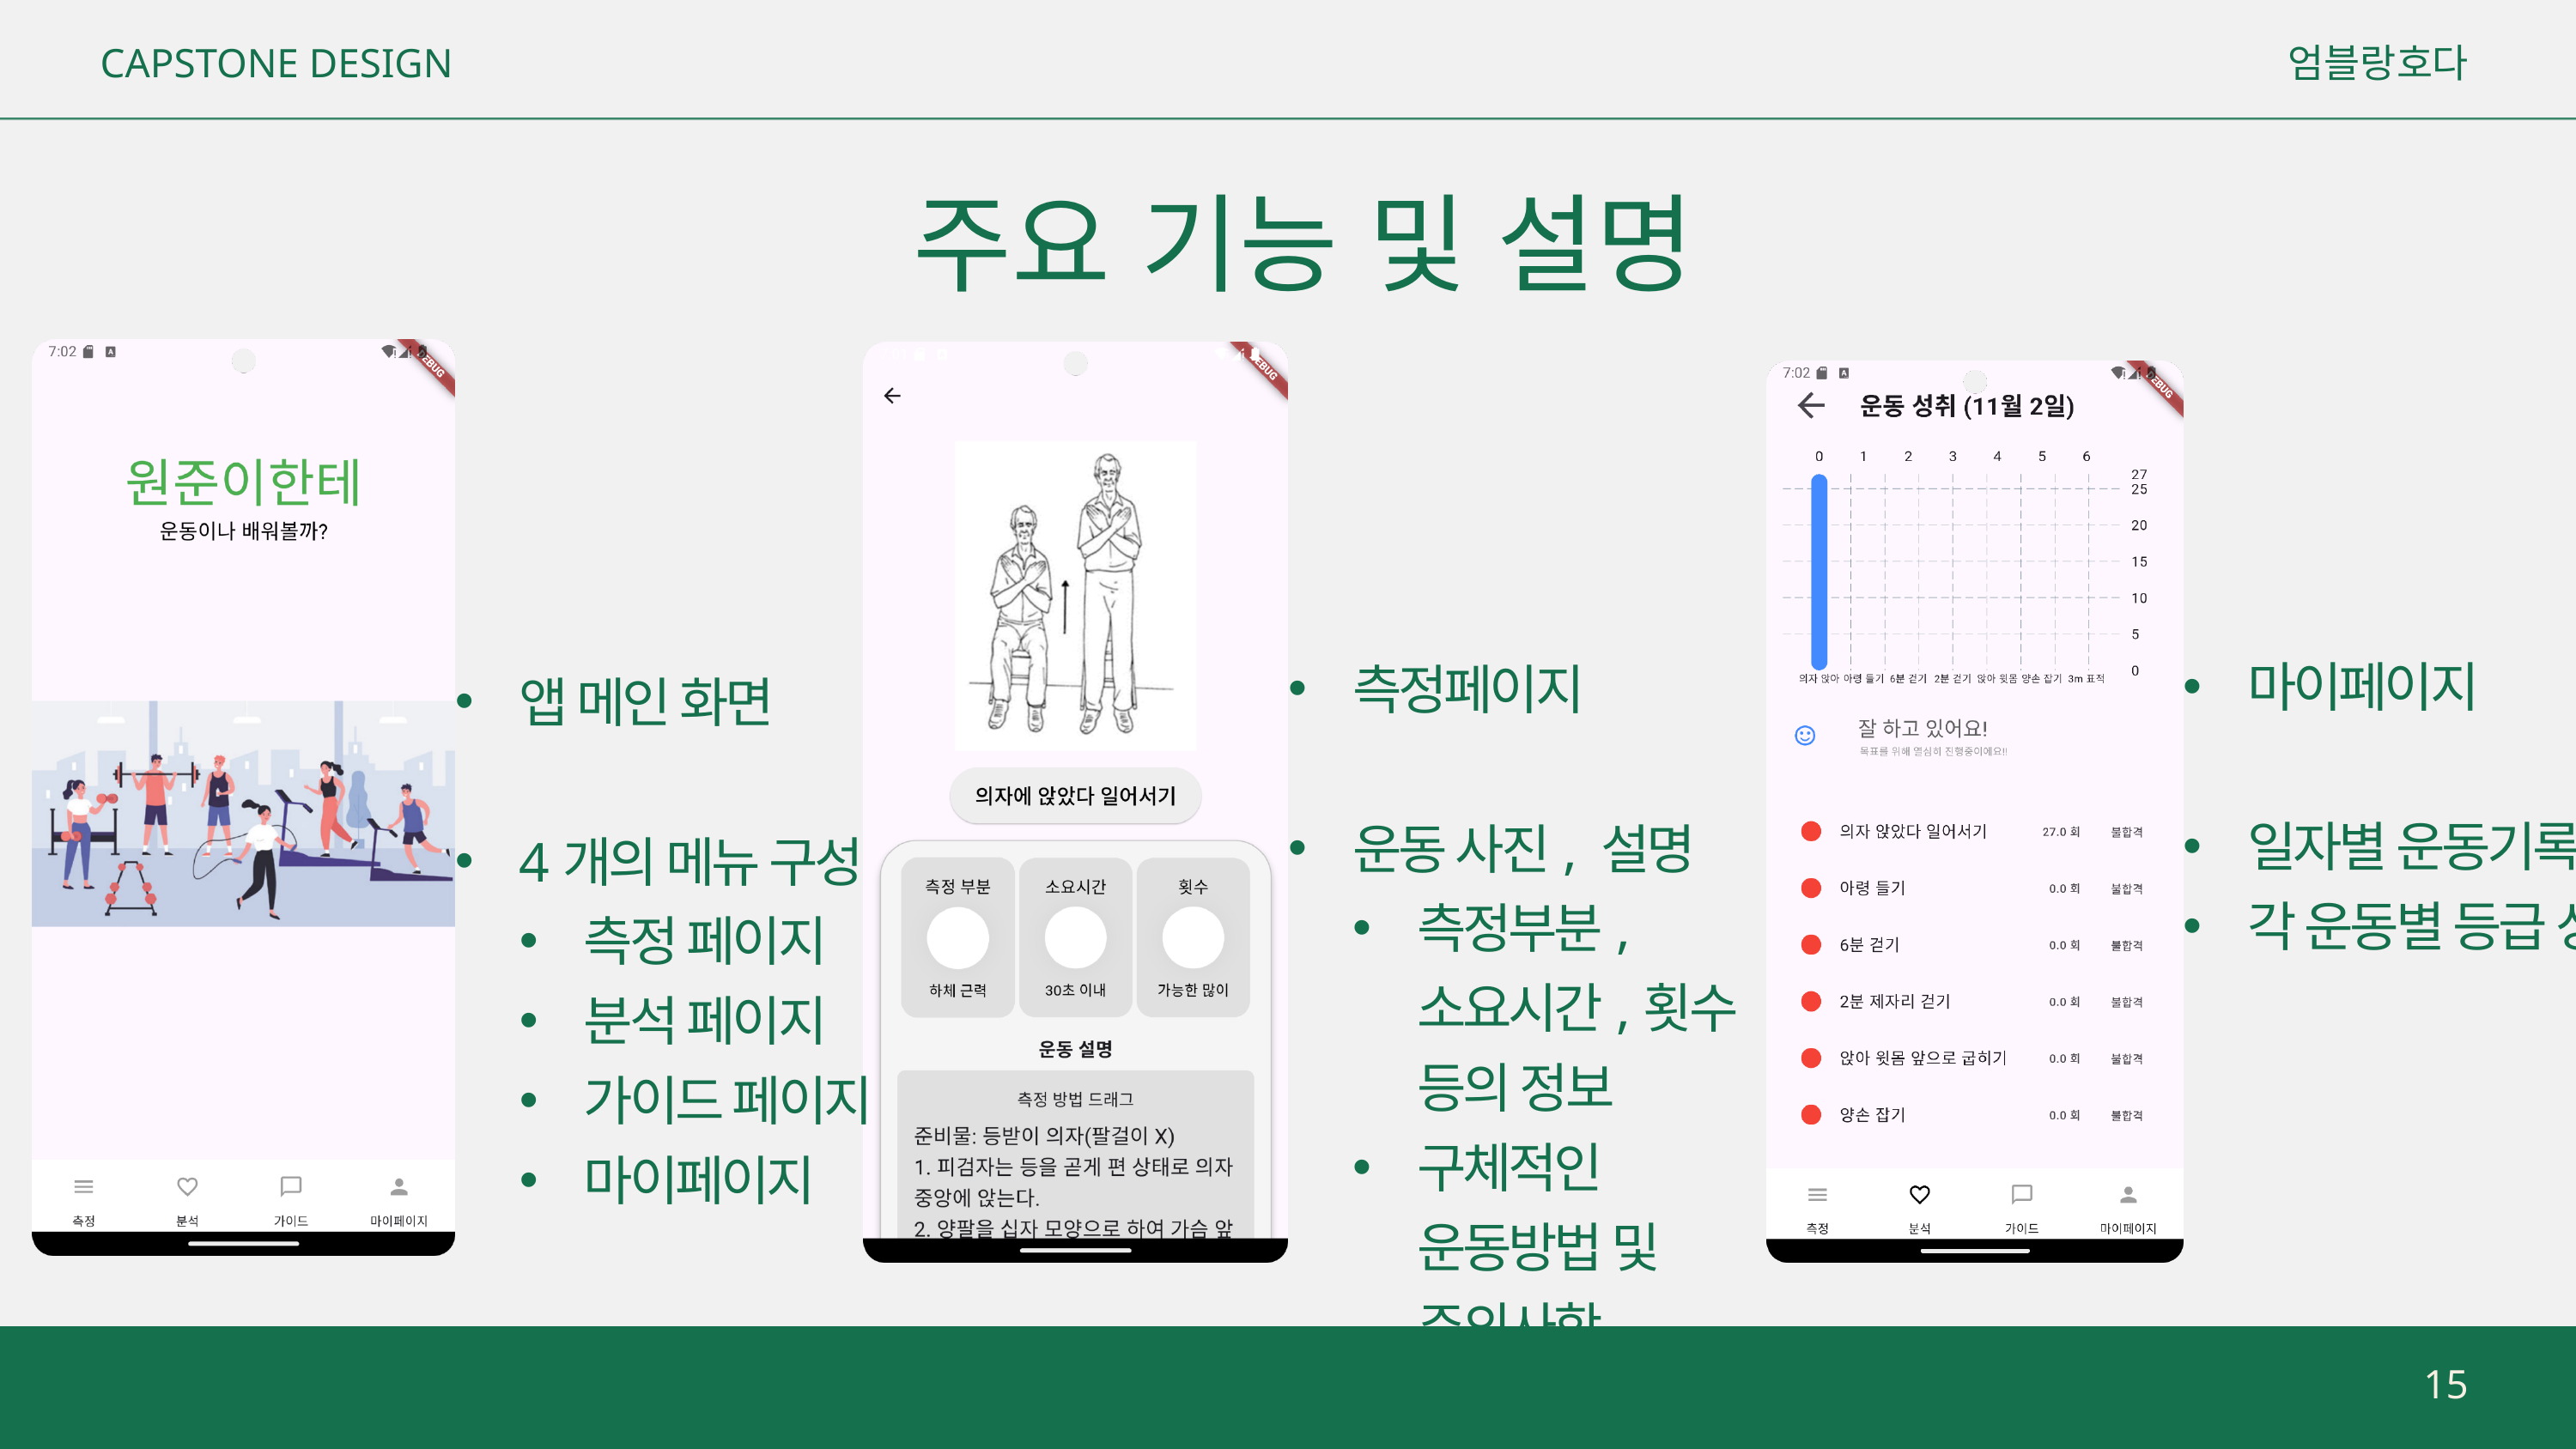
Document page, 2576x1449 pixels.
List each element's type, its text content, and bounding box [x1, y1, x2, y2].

text_box 마이페이지 일자별 운동기록 각 운동별 등급 상황 [2183, 638, 2576, 1280]
text_box 주요 기능 및 설명 [583, 189, 2026, 340]
picture [862, 341, 1289, 1263]
text_box CAPSTONE DESIGN [100, 35, 586, 92]
text_box 앱 메인 화면 4개의 메뉴 구성 측정 페이지 분석 페이지 가이드 페이지 마이페이지 [454, 652, 878, 1295]
picture [32, 339, 455, 1256]
picture [1766, 360, 2184, 1263]
text_box 측정페이지 운동 사진, 설명 측정부분,소요시간,횟수 등의 정보 구체적인 운동방법 및 주의사항 [1287, 640, 1761, 1282]
picture [0, 1326, 2576, 1449]
text_box 엄블랑호다 [1984, 35, 2469, 92]
